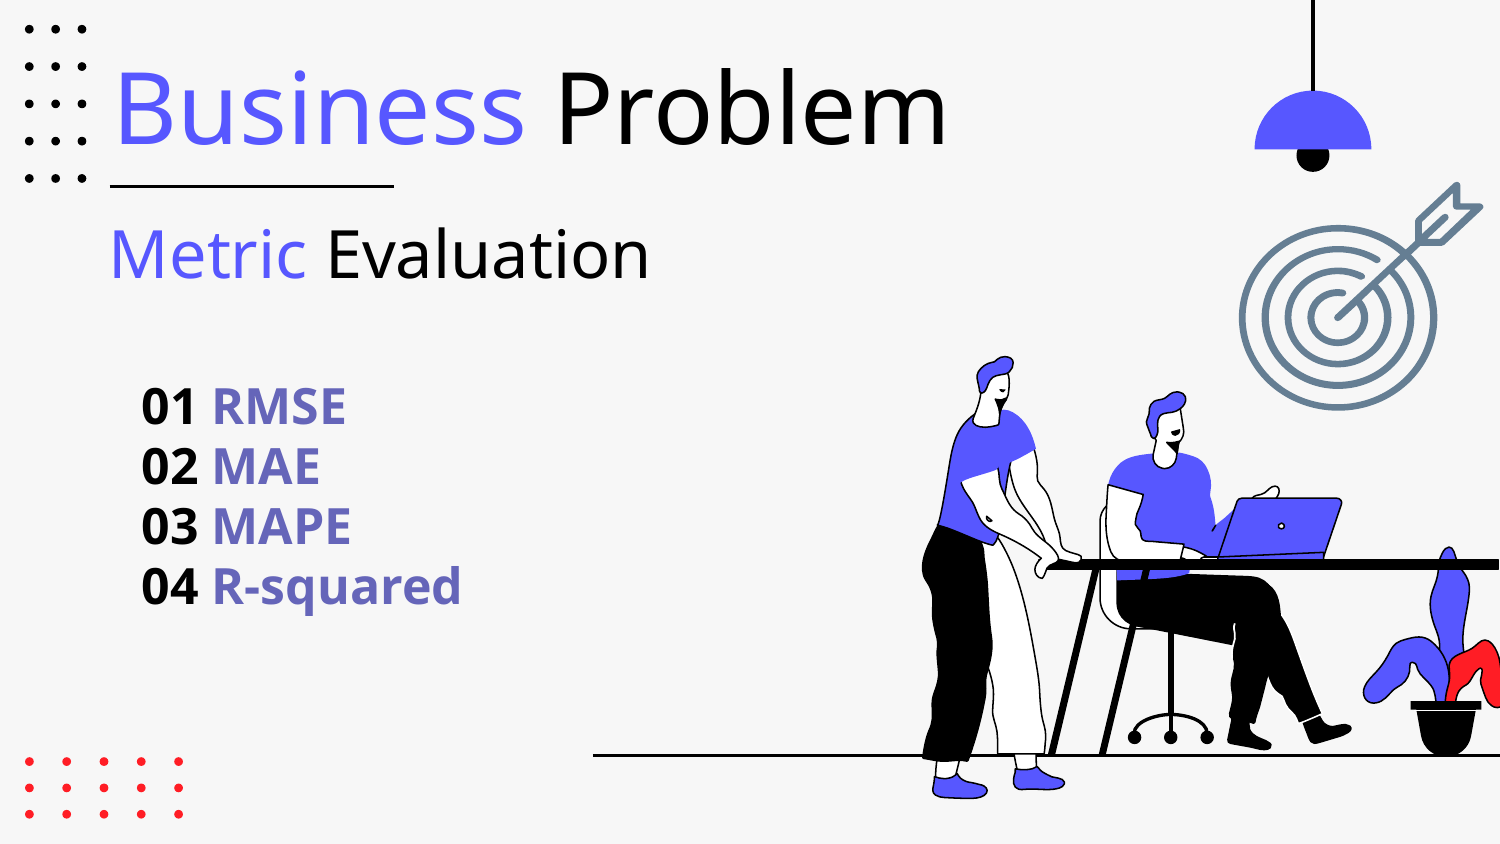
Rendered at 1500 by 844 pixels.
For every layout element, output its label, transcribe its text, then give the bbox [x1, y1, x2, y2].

title Business Problem [97, 42, 1197, 180]
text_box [1254, 0, 1372, 173]
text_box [921, 356, 1083, 799]
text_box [1086, 391, 1499, 754]
text_box 01 RMSE 02 MAE 03 MAPE 04 R-squared [126, 359, 586, 626]
text_box [1238, 181, 1484, 390]
text_box Metric Evaluation [94, 170, 1193, 307]
